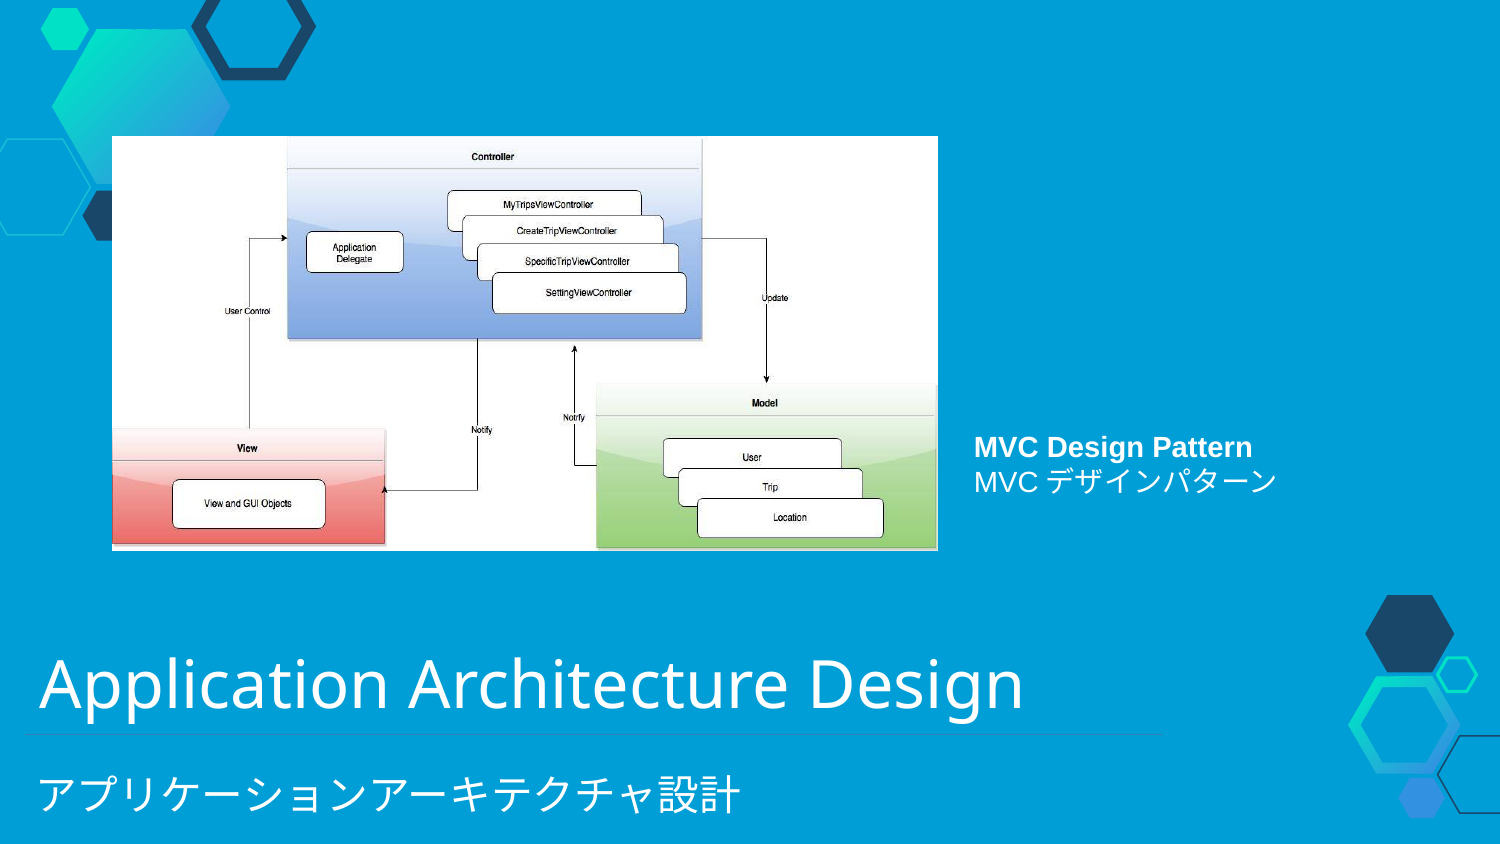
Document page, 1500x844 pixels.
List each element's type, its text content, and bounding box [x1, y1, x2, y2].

text_box MVC Design Pattern MVCデザインパターン [958, 413, 1316, 551]
text_box アプリケーションアーキテクチャ設計 [20, 754, 1161, 822]
text_box Application Architecture Design [24, 646, 1138, 734]
picture [112, 136, 937, 550]
